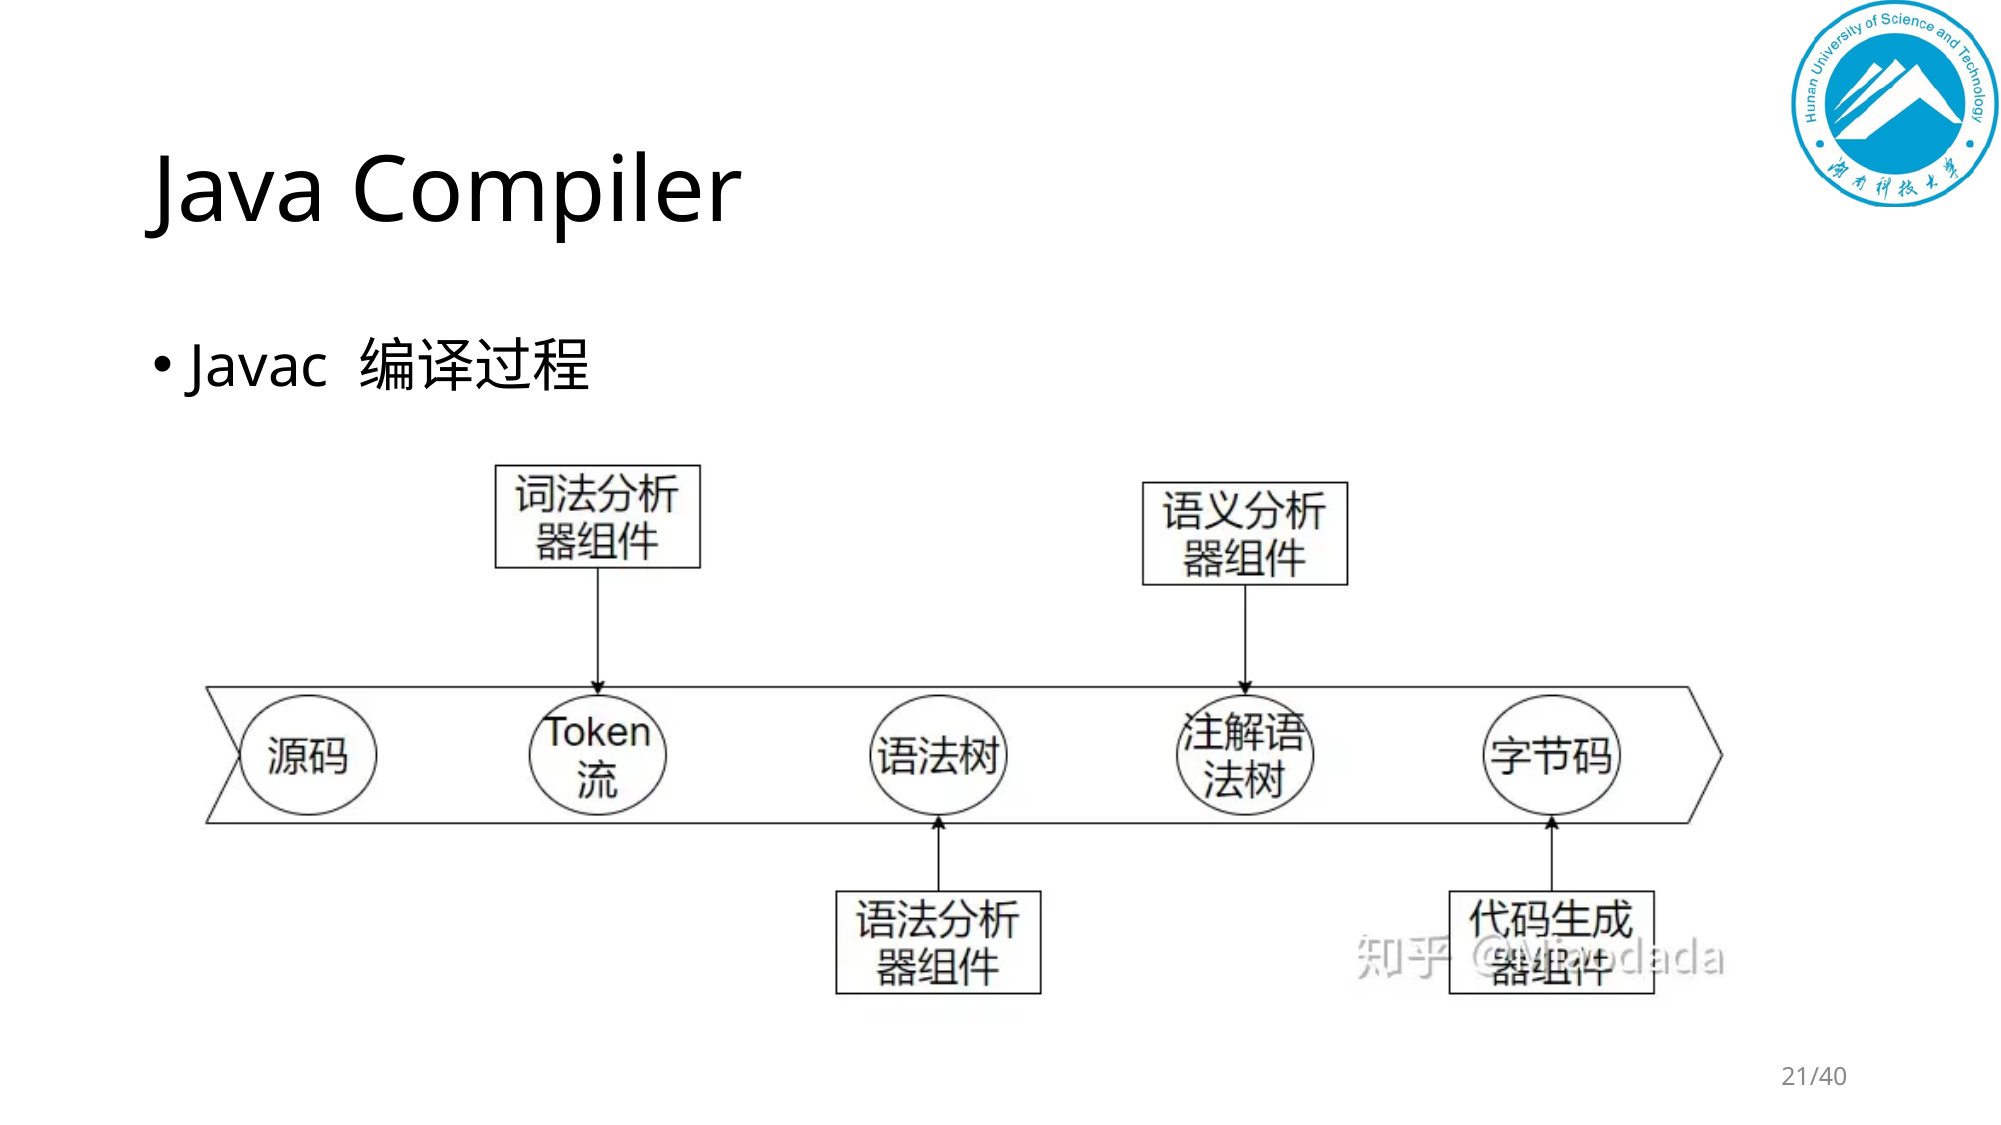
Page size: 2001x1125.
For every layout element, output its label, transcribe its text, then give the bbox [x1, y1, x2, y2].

picture [1910, 0, 2000, 207]
picture [1796, 4, 1994, 204]
list Javac 编译过程 [137, 299, 1863, 1014]
title Java Compiler [137, 59, 1863, 278]
slide_number 21/40 [1412, 1042, 1863, 1103]
picture [180, 448, 1766, 1022]
picture [1788, 0, 1880, 207]
